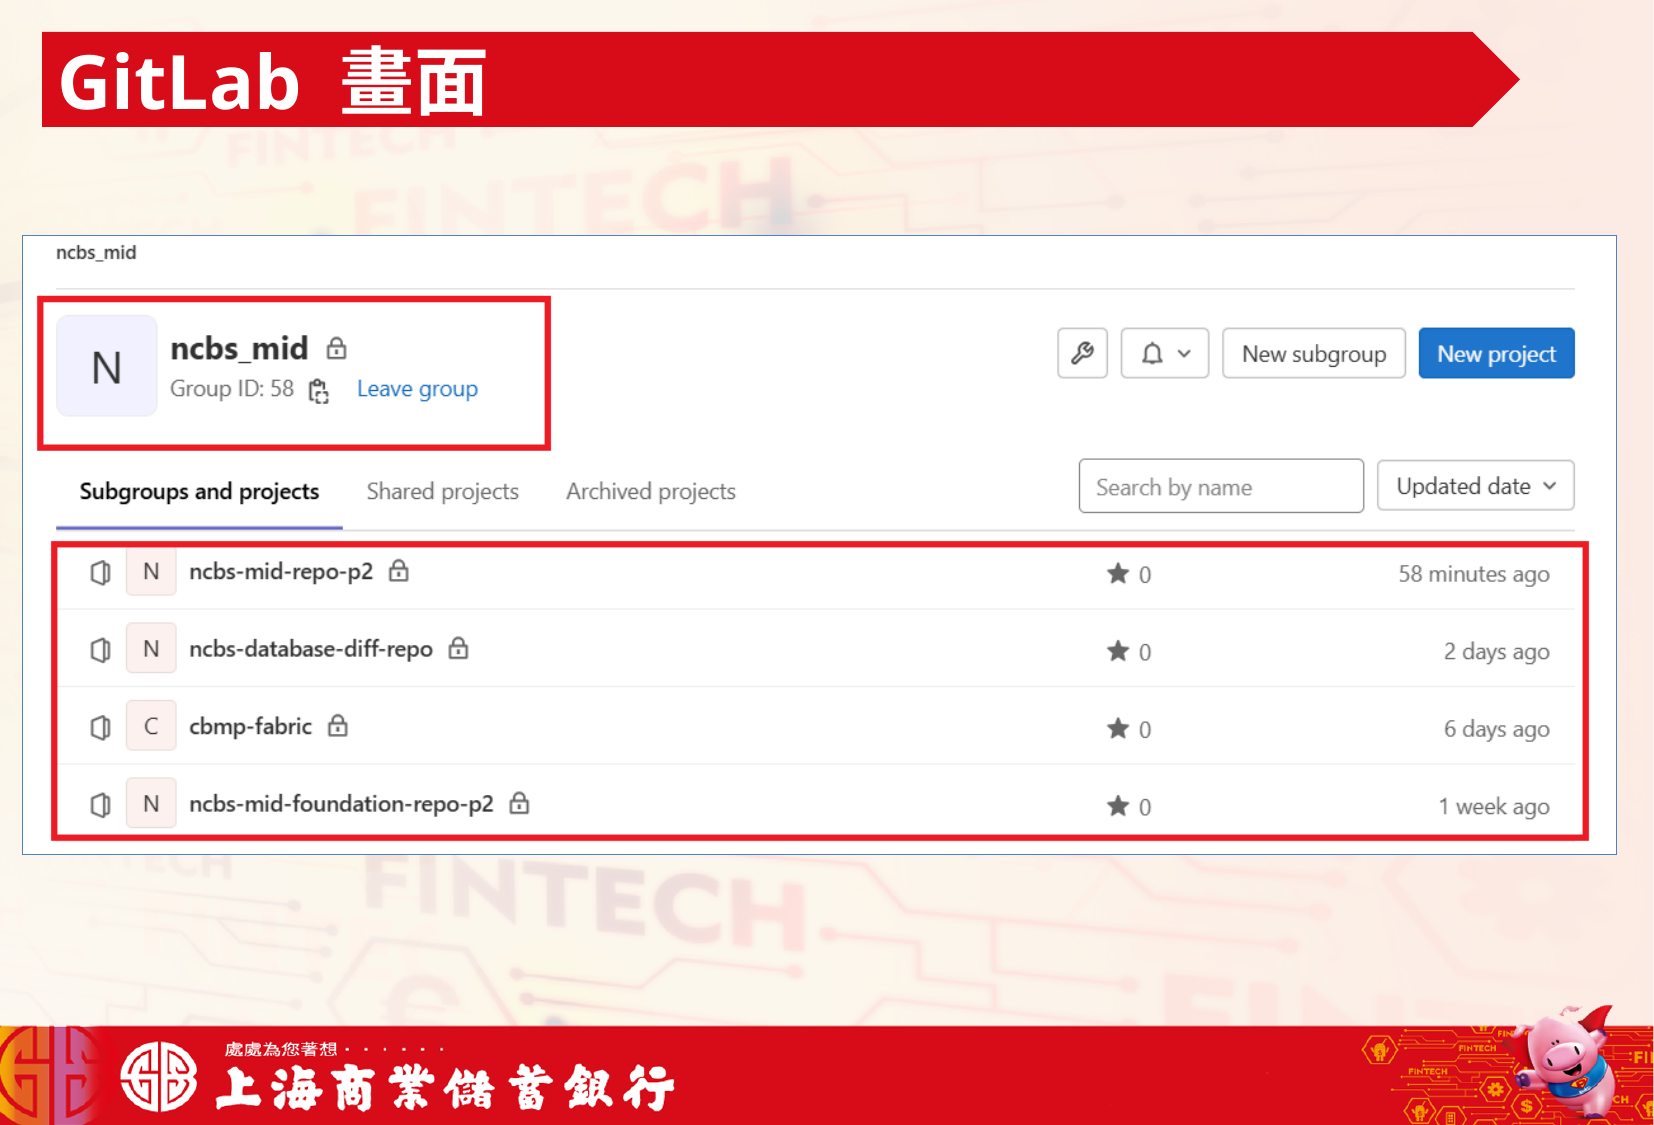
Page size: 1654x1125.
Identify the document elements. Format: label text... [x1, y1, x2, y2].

text_box GitLab 畫面 [42, 31, 1521, 127]
picture [0, 0, 1654, 1125]
